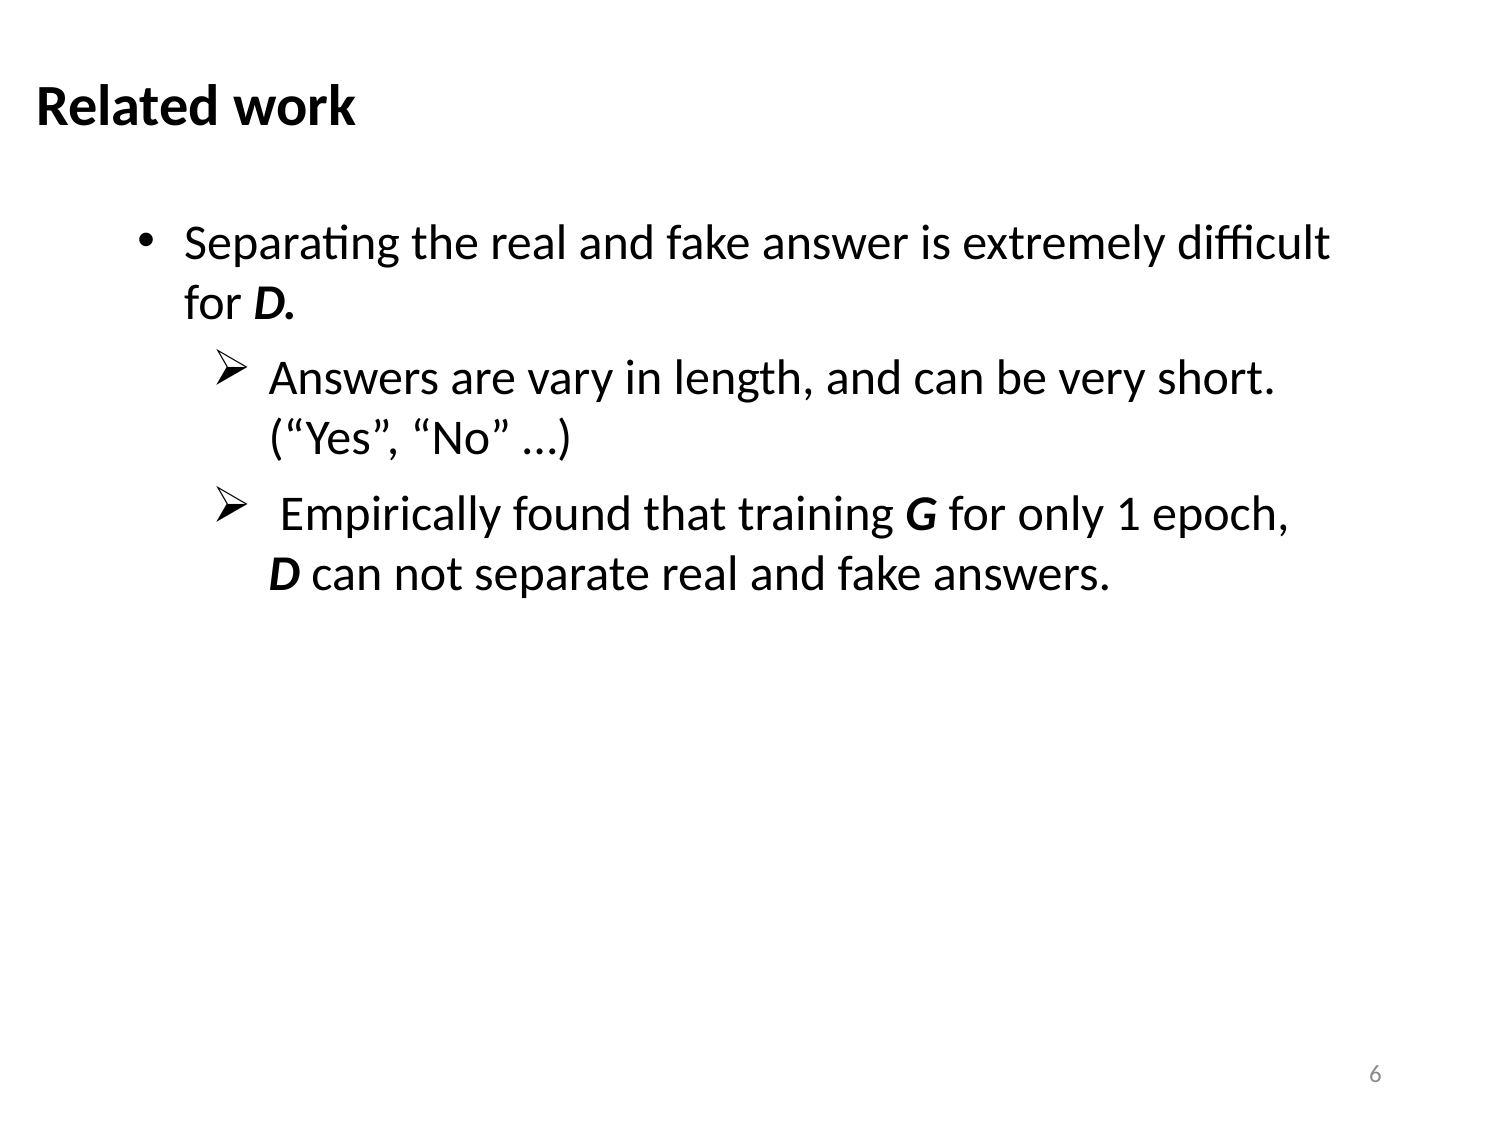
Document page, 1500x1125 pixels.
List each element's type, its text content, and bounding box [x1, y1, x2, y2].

slide_number 6 [1059, 1042, 1397, 1103]
text_box Separating the real and fake answer is extremely difficult for D. [122, 201, 1397, 337]
text_box Answers are vary in length, and can be very short. (“Yes”, “No” …) [122, 336, 1380, 472]
text_box Related work [21, 59, 372, 145]
text_box Empirically found that training G for only 1 epoch, D can not separate real and fake answers. [122, 472, 1341, 608]
